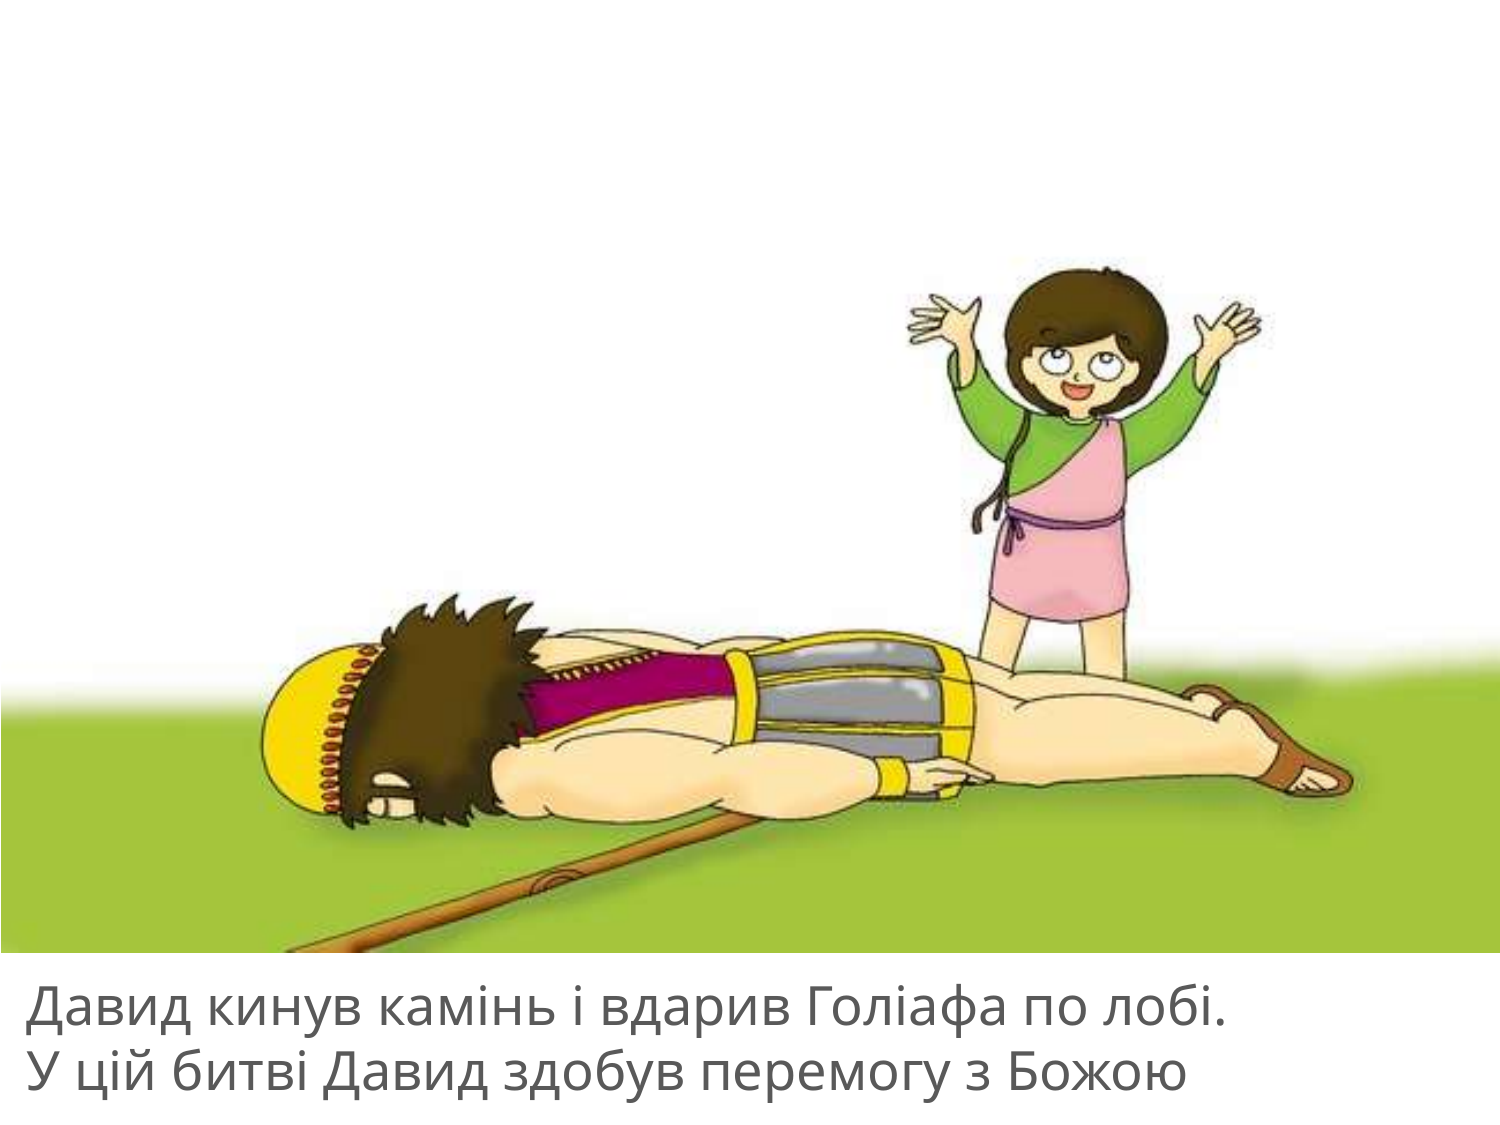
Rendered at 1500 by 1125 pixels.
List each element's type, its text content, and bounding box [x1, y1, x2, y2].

text_box Давид кинув камінь і вдарив Голіафа по лобі. У цій битві Давид здобув перемогу з Божою допомогою. [11, 964, 1498, 1125]
picture [1, 0, 1500, 953]
